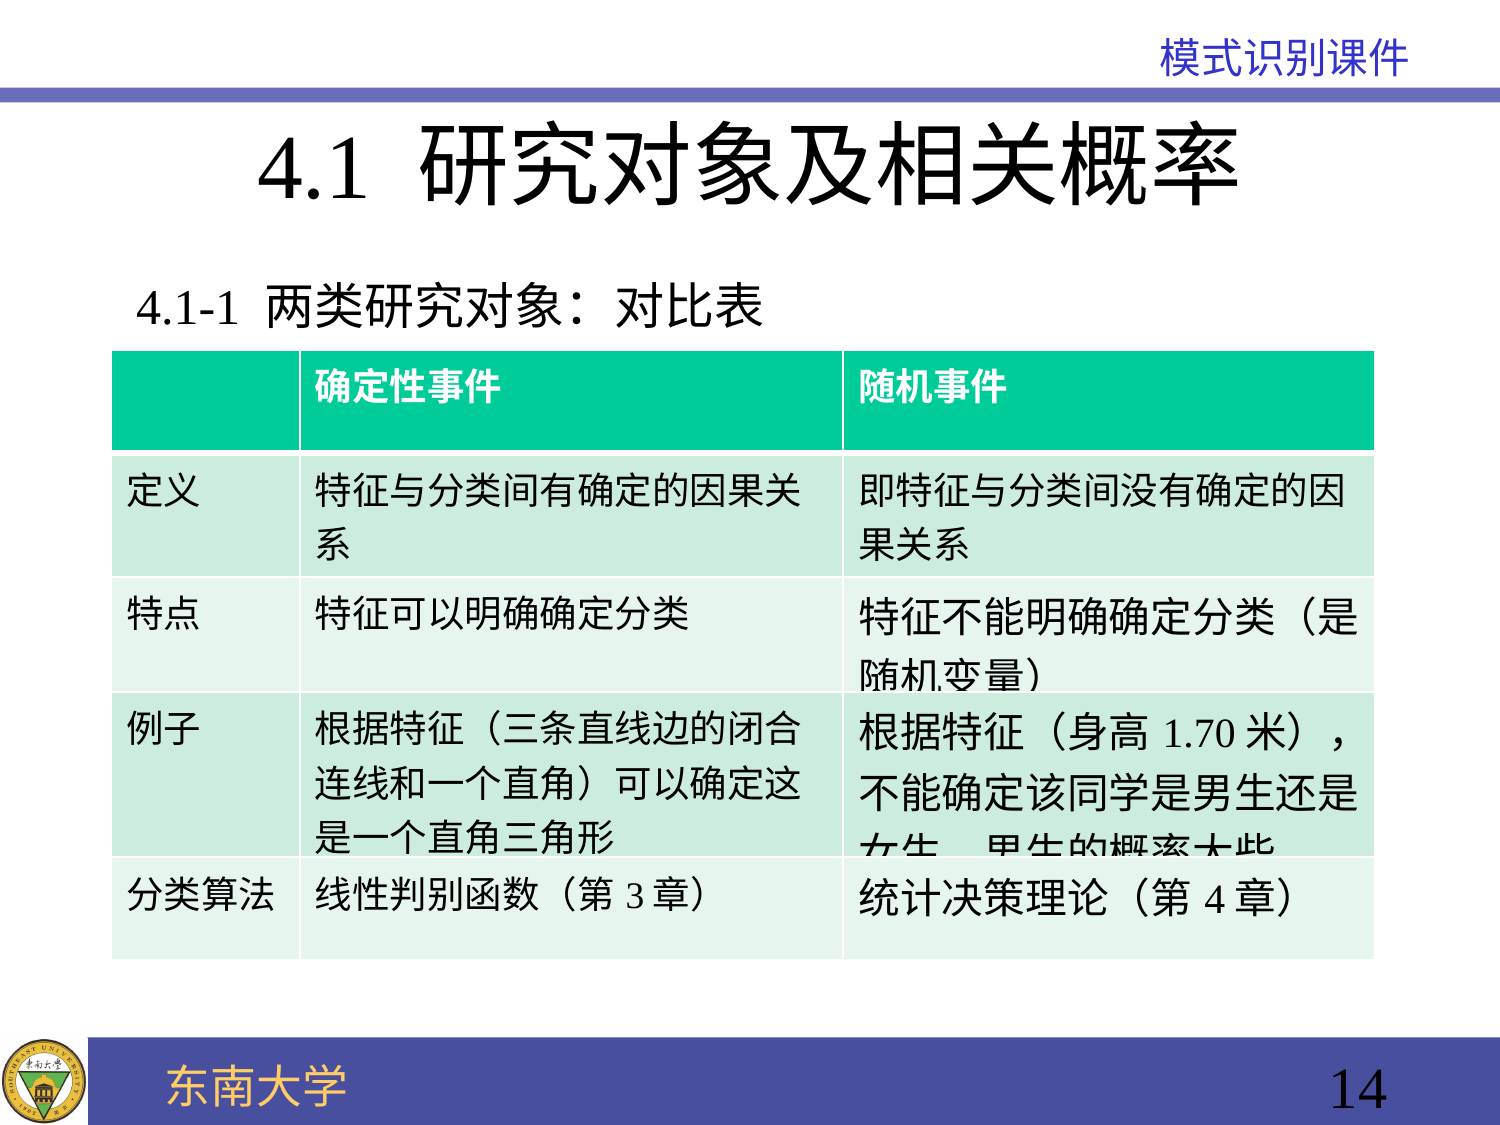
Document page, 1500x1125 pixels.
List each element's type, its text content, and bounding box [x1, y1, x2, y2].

table_cell 特点 [112, 578, 299, 691]
table_cell 定义 [112, 456, 299, 576]
table_cell 即特征与分类间没有确定的因果关系 [844, 456, 1374, 576]
table_header 随机事件 [844, 351, 1374, 450]
table_header 确定性事件 [301, 351, 842, 450]
table_cell 线性判别函数（第3章） [301, 858, 842, 959]
text_box 14 [1314, 1042, 1500, 1125]
table_cell 分类算法 [112, 858, 299, 959]
table_header [112, 351, 299, 450]
text_box 4.1 研究对象及相关概率 [112, 99, 1388, 288]
text_box 4.1-1 两类研究对象：对比表 [121, 267, 780, 342]
table_cell 统计决策理论（第4章） [844, 858, 1374, 959]
table_cell 特征与分类间有确定的因果关系 [301, 456, 842, 576]
picture [0, 1038, 88, 1125]
table_cell 特征可以明确确定分类 [301, 578, 842, 691]
table_cell 根据特征（三条直线边的闭合连线和一个直角）可以确定这是一个直角三角形 [301, 693, 842, 856]
table_cell 特征不能明确确定分类（是随机变量） [844, 578, 1374, 691]
table_cell 根据特征（身高1.70米），不能确定该同学是男生还是女生，男生的概率大些。 [844, 693, 1374, 856]
table_cell 例子 [112, 693, 299, 856]
